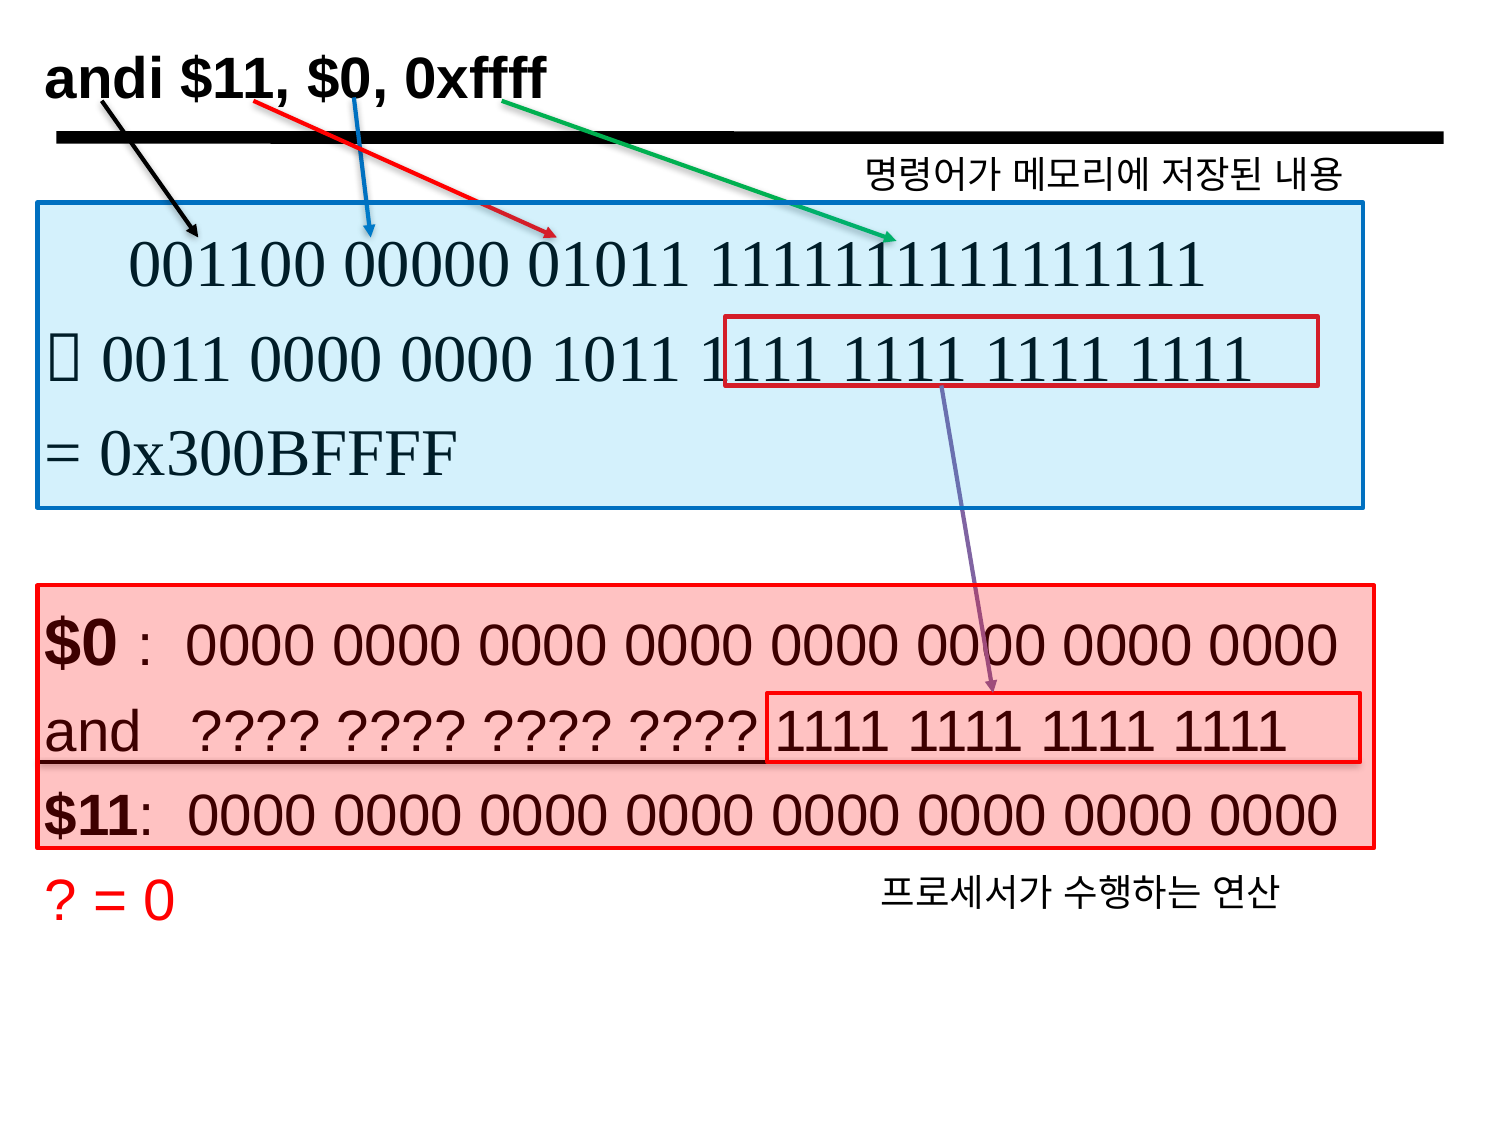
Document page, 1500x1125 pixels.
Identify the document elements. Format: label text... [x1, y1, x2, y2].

title andi $11, $0, 0xffff [36, 24, 1288, 126]
text_box [37, 585, 1374, 849]
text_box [501, 100, 897, 242]
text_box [253, 100, 501, 238]
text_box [941, 385, 994, 694]
text_box [37, 202, 1364, 508]
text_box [101, 100, 199, 238]
list 001100 00000 01011 1111111111111111  0011 0000 0000 1011 1111 1111 1111 1111 = 0x300BFFFF $0 : 0000 0000 0000 0000 0000 0000 0000 0000 and ???? ???? ???? ???? 1111 1111 1111 1111 $11: 0000 0000 0000 0000 0000 0000 0000 0000 ? = 0 [36, 211, 1413, 1101]
text_box 프로세서가 수행하는 연산 [873, 861, 1300, 922]
text_box 명령어가 메모리에 저장된 내용 [897, 143, 1352, 204]
